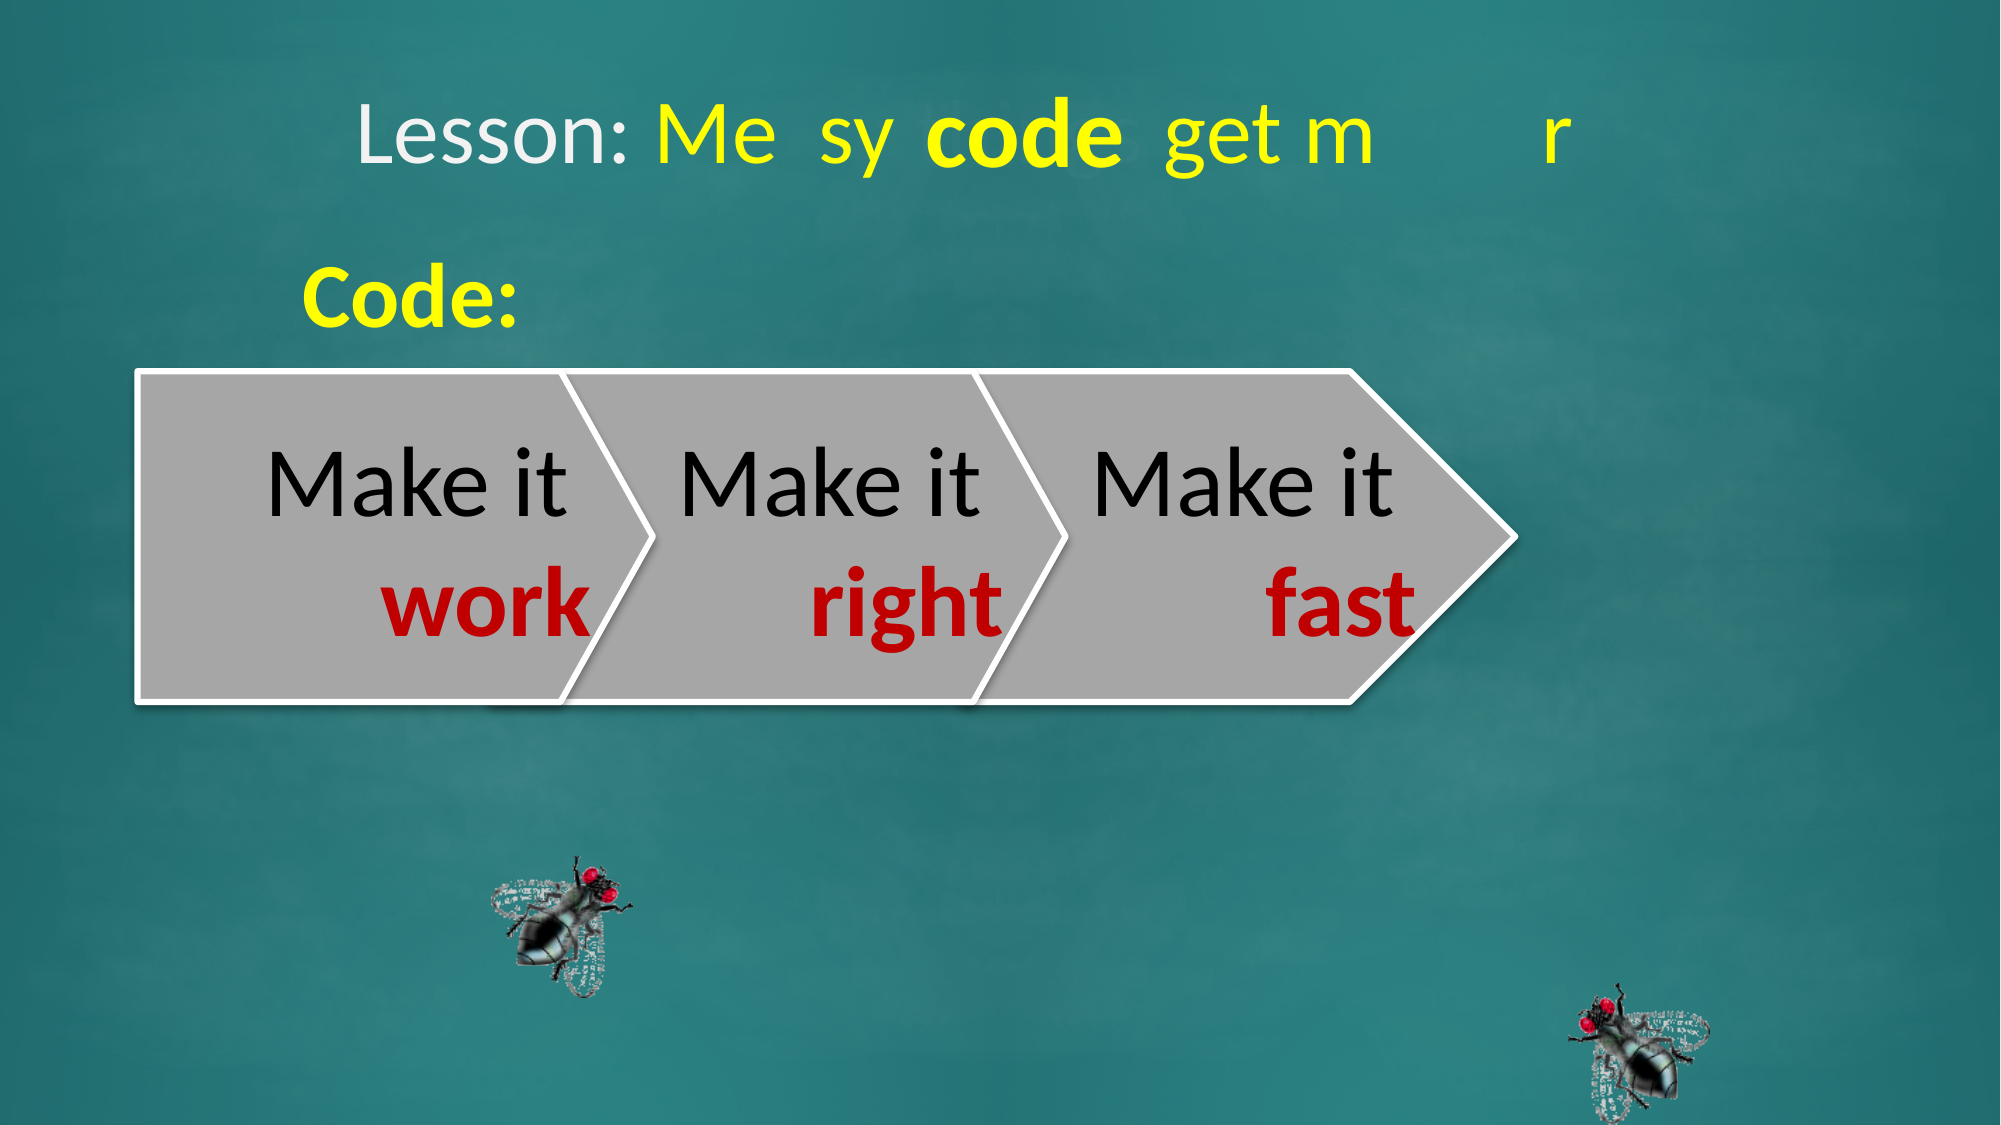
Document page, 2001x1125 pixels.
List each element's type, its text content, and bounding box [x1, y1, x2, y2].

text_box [340, 63, 1691, 271]
text_box Code: [287, 228, 538, 354]
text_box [1160, 861, 1751, 1125]
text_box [137, 370, 1516, 703]
picture [0, 0, 2001, 1125]
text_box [1208, 439, 1673, 860]
